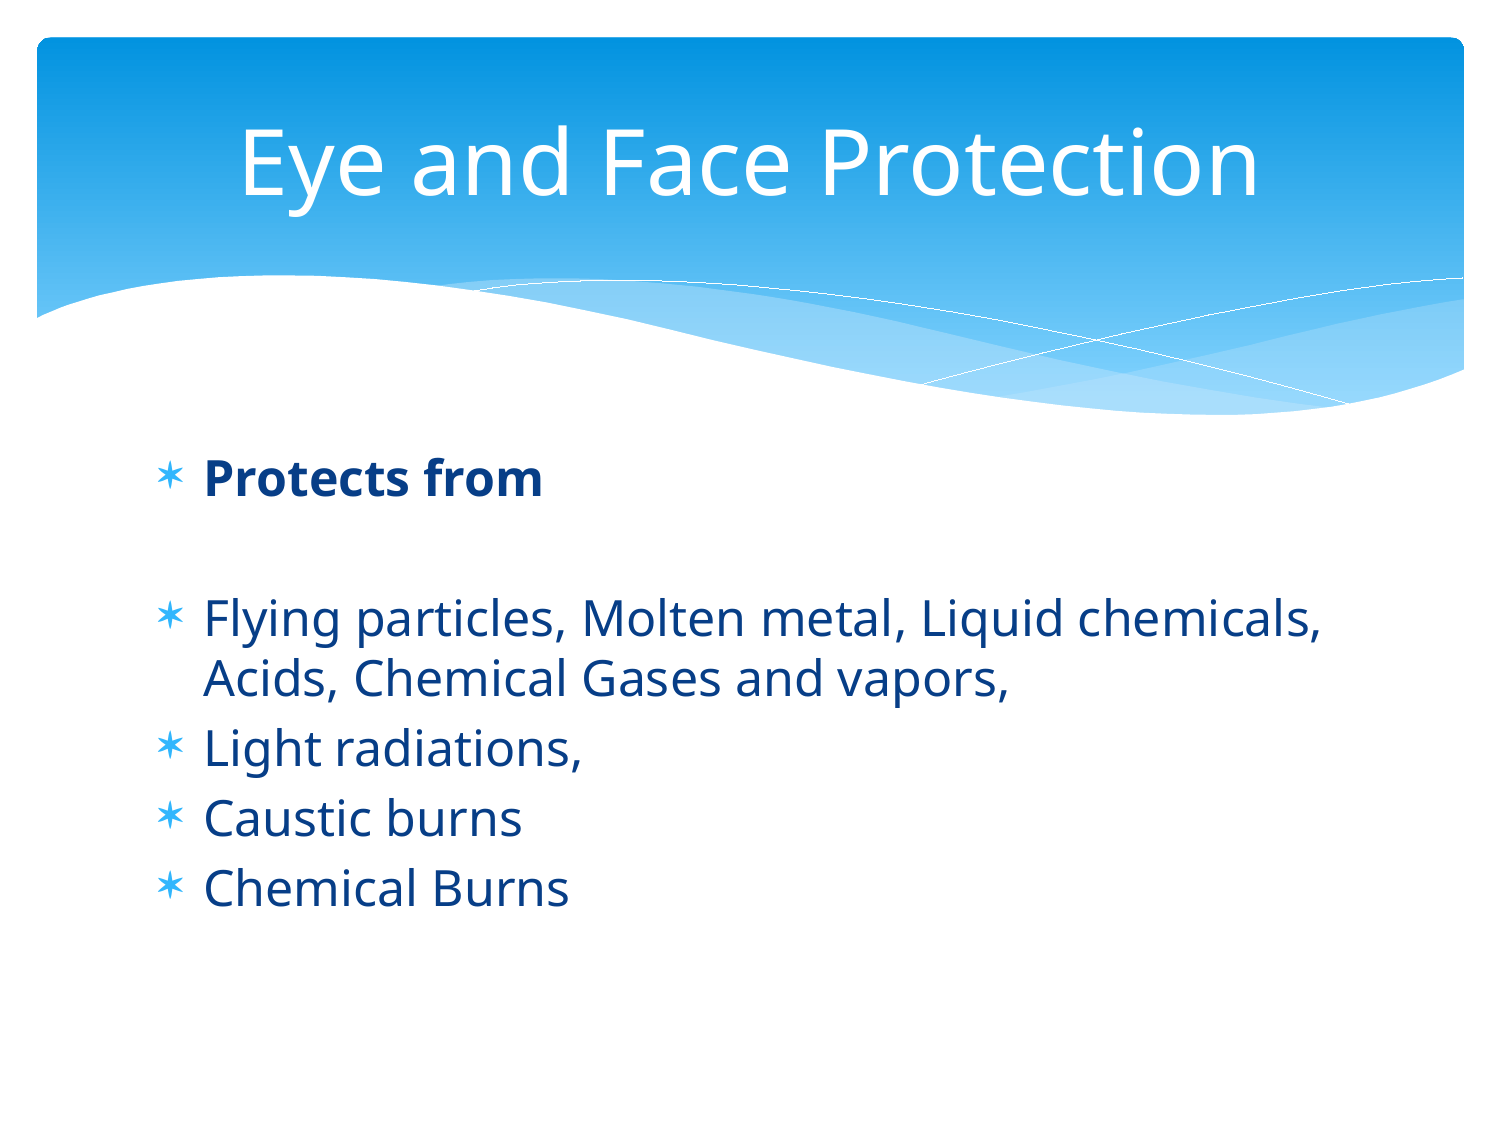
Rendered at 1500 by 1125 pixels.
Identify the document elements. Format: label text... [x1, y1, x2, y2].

title Eye and Face Protection [75, 55, 1425, 261]
list Protects from Flying particles, Molten metal, Liquid chemicals, Acids, Chemical Gases and vapors, Light radiations, Caustic burns Chemical Burns [143, 438, 1359, 1005]
